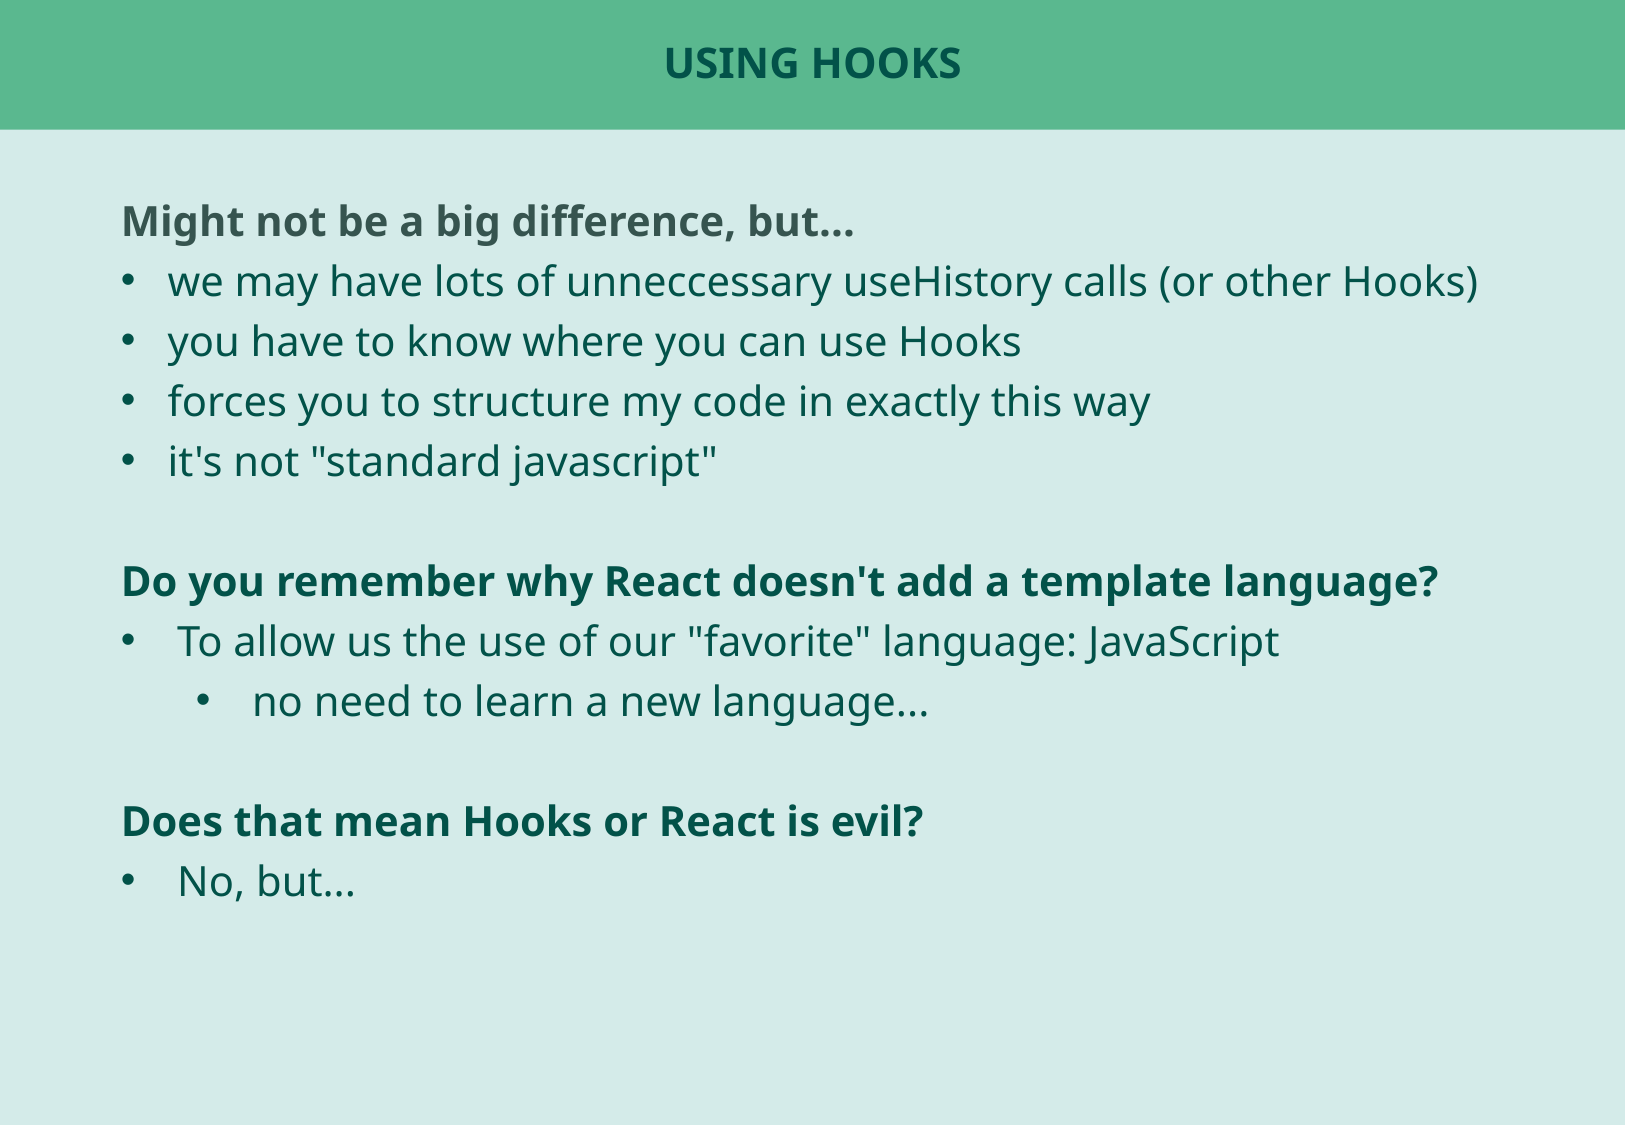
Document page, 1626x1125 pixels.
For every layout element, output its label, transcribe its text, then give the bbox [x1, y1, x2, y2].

title using hooks [0, 0, 1625, 130]
text_box Might not be a big difference, but... we may have lots of unneccessary useHistory calls (or other Hooks) you have to know where you can use Hooks forces you to structure my code in exactly this way it's not "standard javascript" Do you remember why React doesn't add a template language? To allow us the use of our "favorite" language: JavaScript no need to learn a new language... Does that mean Hooks or React is evil? No, but... [106, 176, 1579, 1032]
